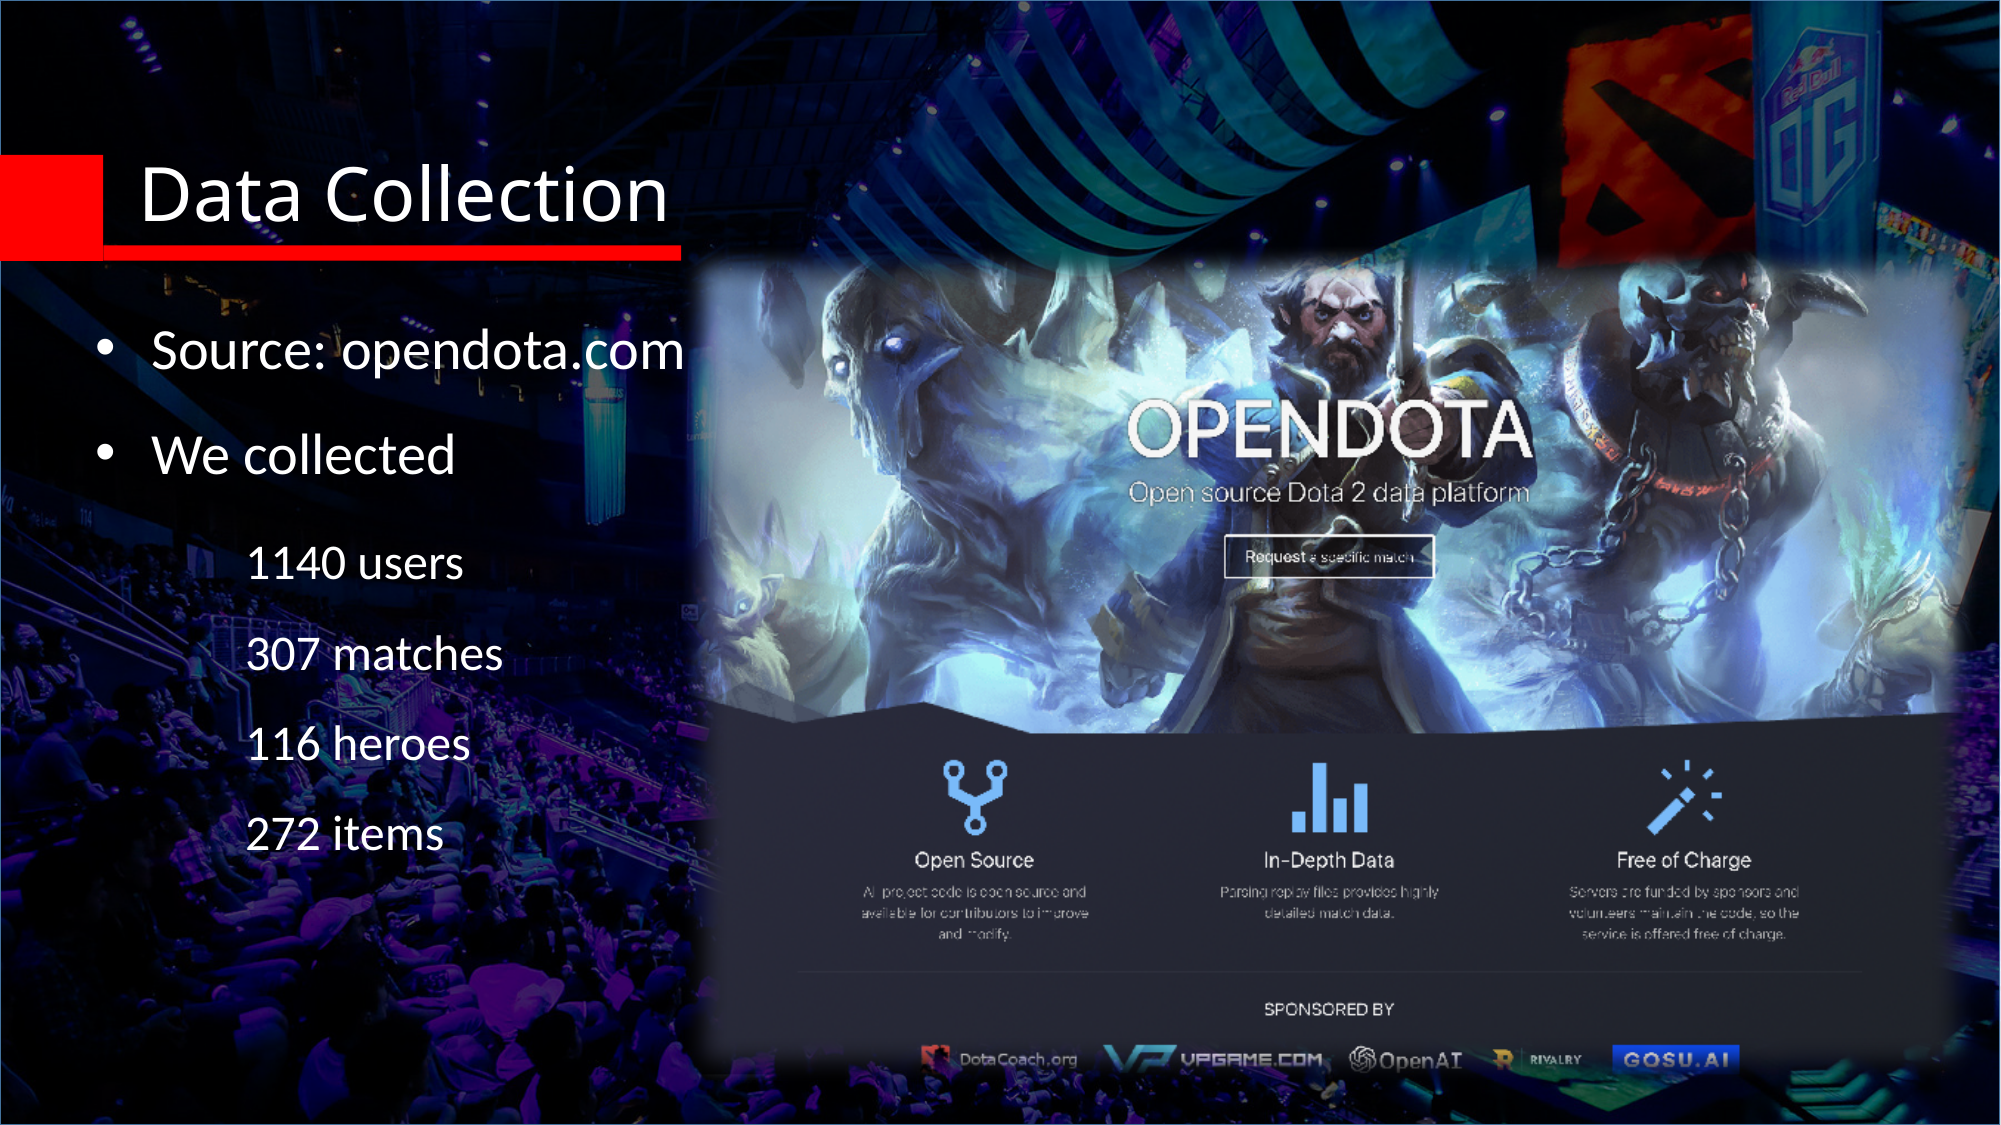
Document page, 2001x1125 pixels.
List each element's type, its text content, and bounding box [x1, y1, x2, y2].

text_box Data Collection [123, 139, 759, 245]
text_box [102, 244, 682, 262]
text_box [0, 154, 104, 262]
text_box Source: opendota.com We collected 1140 users 307 matches 116 heroes 272 items [80, 268, 1732, 1125]
picture [681, 245, 1979, 1085]
text_box [0, 0, 2000, 1125]
